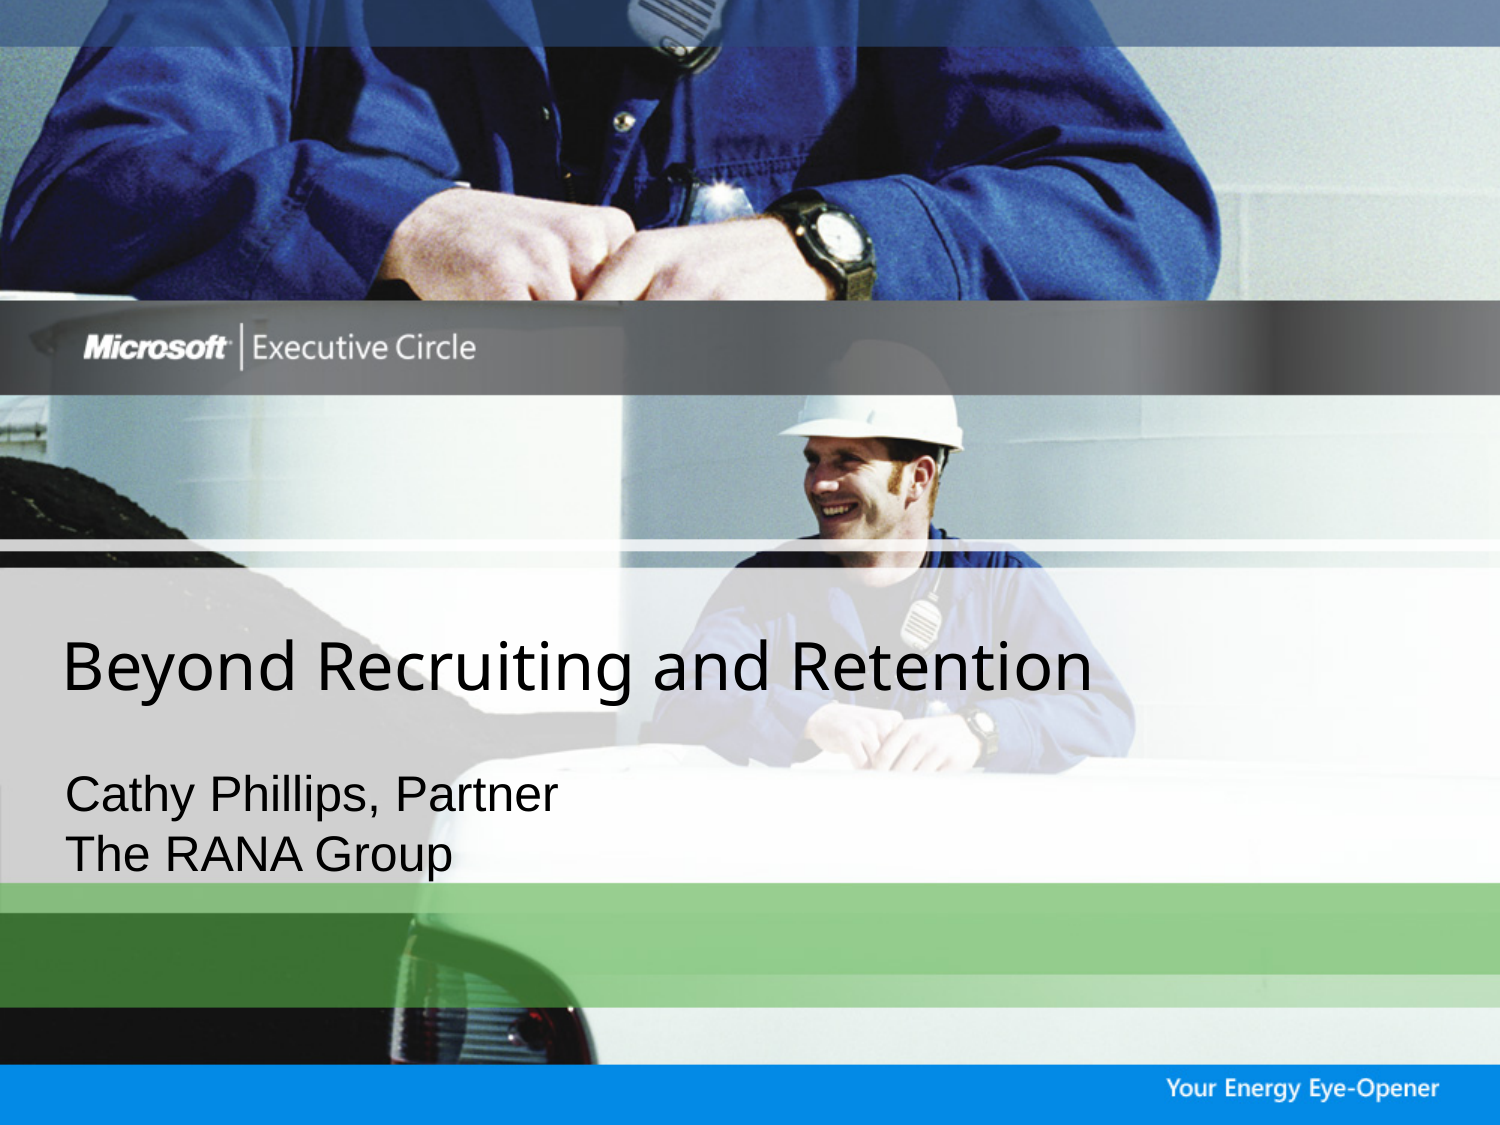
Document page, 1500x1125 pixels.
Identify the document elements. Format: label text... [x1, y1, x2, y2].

text_box Cathy Phillips, Partner The RANA Group [49, 754, 574, 890]
picture [0, 0, 1500, 1125]
title Beyond Recruiting and Retention [46, 601, 1322, 727]
